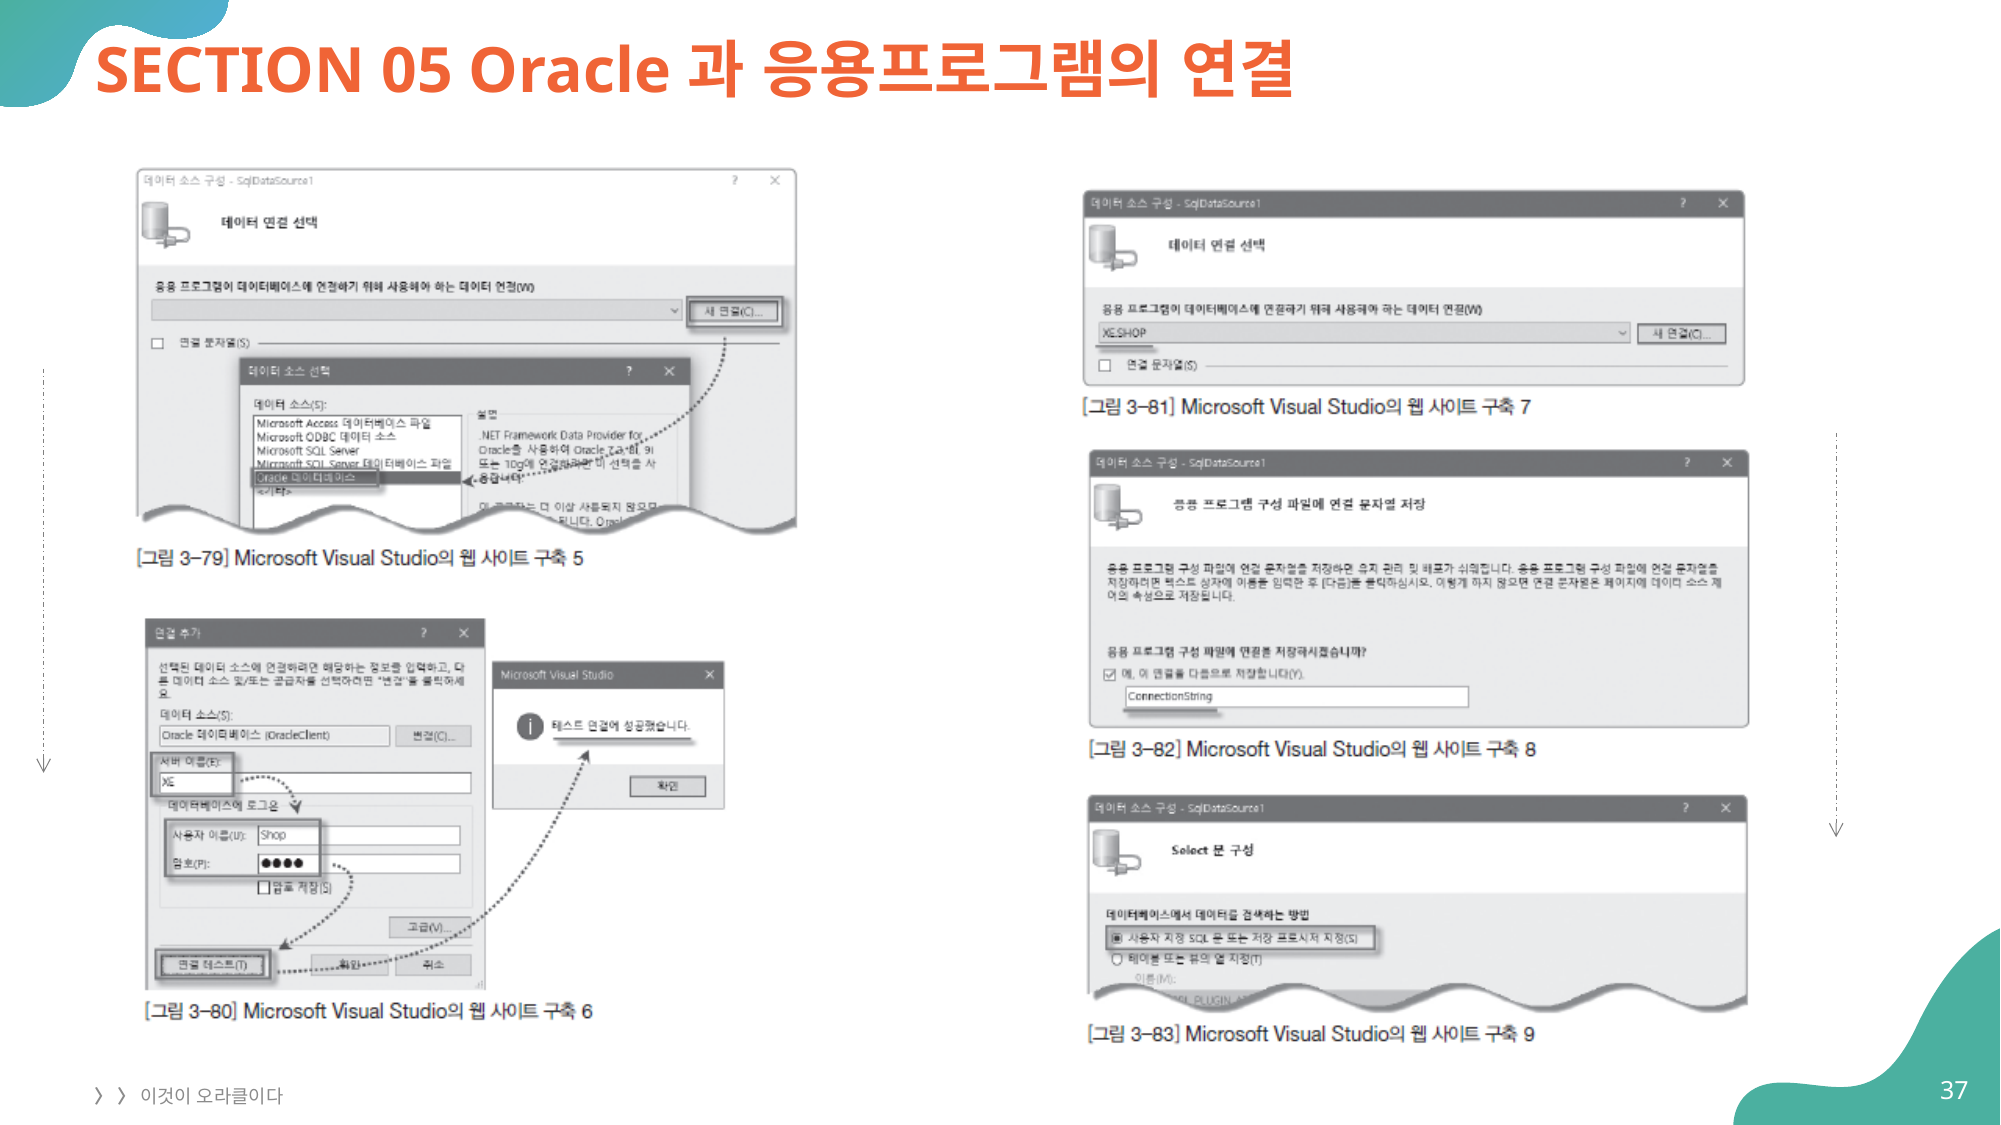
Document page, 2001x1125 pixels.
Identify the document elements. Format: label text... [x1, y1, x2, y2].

picture [117, 152, 827, 578]
footer 〉 〉 이것이 오라클이다 [79, 1078, 755, 1114]
picture [1077, 442, 1784, 766]
slide_number 37 [1917, 1061, 1984, 1122]
picture [1079, 781, 1770, 1065]
title SECTION 05 Oracle과 응용프로그램의 연결 [79, 17, 1931, 128]
picture [1072, 178, 1780, 433]
picture [135, 603, 744, 1039]
